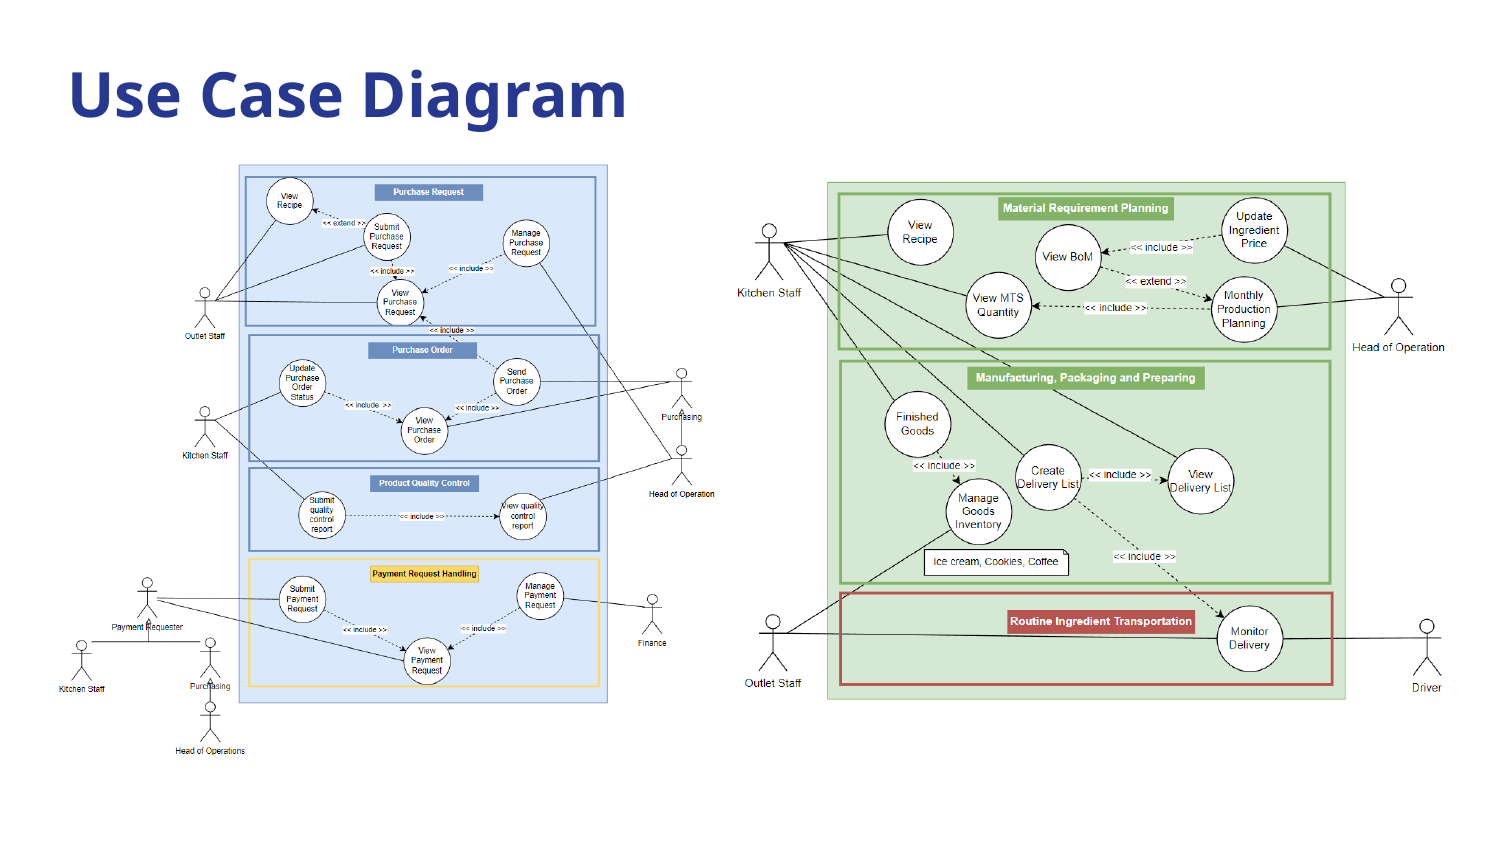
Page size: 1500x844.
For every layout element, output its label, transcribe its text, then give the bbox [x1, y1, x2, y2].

picture [12, 157, 1476, 763]
text_box Use Case Diagram [52, 39, 786, 145]
